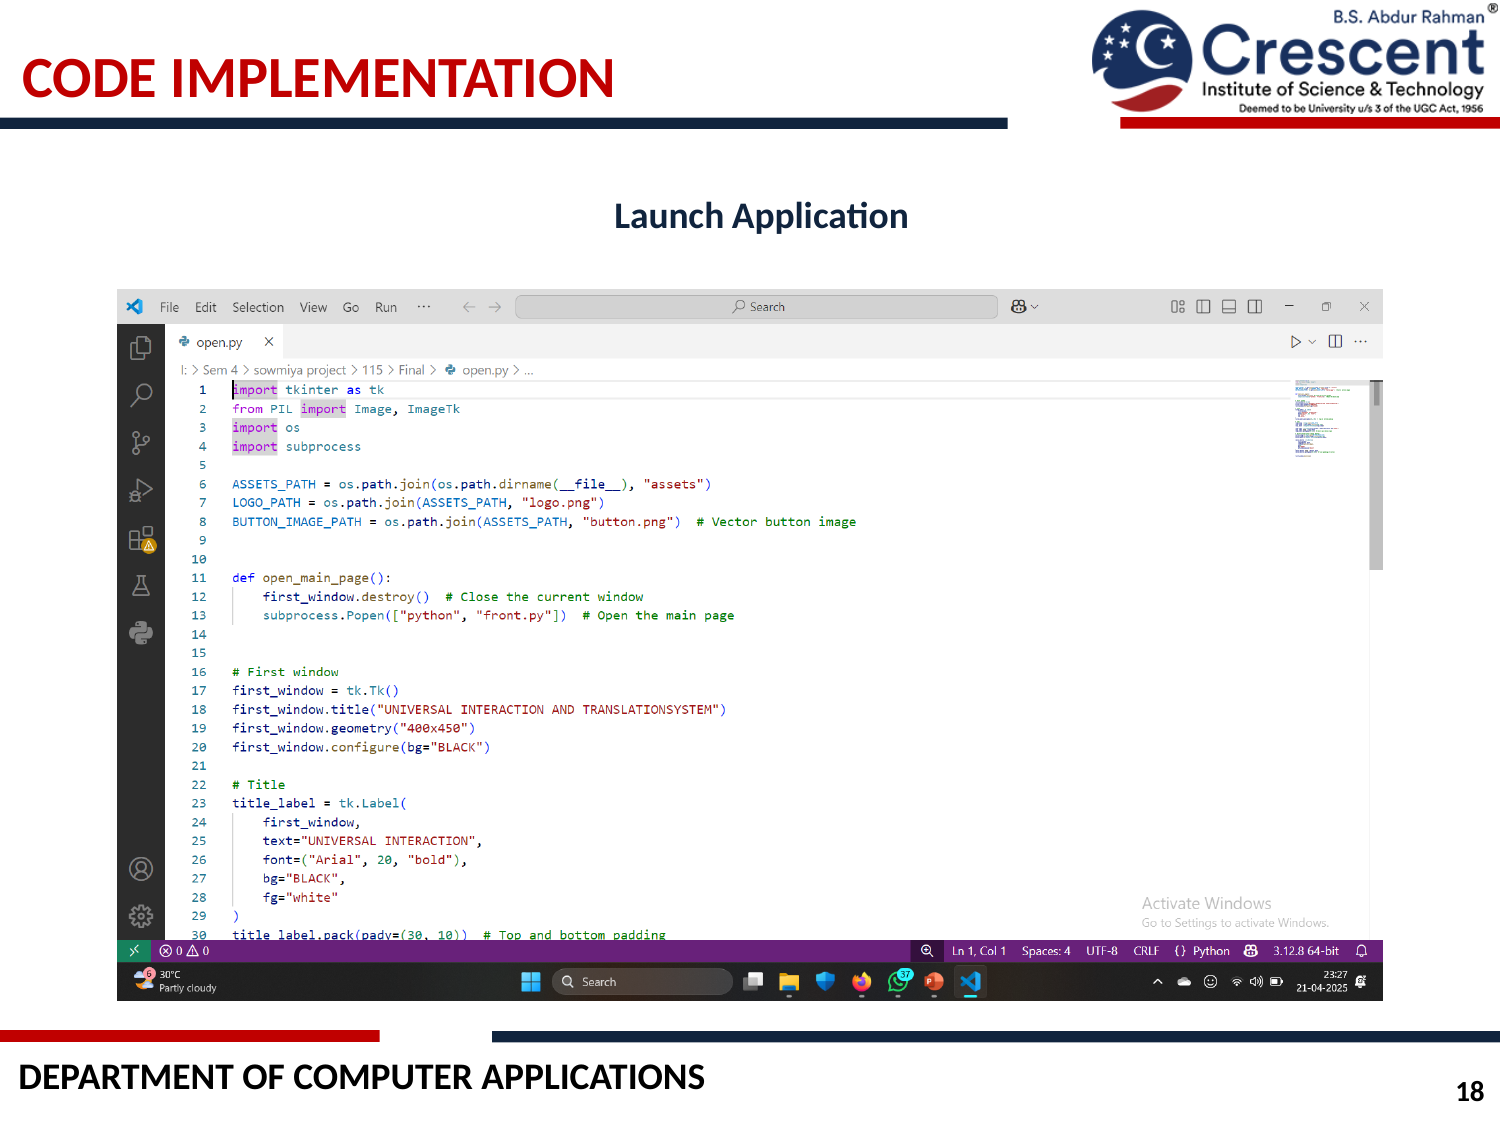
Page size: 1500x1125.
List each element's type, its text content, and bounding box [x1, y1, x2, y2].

text_box [490, 1029, 1500, 1044]
picture [117, 289, 1383, 1002]
text_box [0, 116, 1010, 131]
text_box CODE IMPLEMENTATION [7, 31, 632, 117]
text_box [0, 1028, 382, 1044]
text_box DEPARTMENT OF COMPUTER APPLICATIONS [3, 1044, 722, 1105]
text_box Launch Application [466, 183, 1058, 244]
slide_number 18 [1149, 1059, 1500, 1120]
picture [1092, 2, 1498, 114]
text_box [1118, 120, 1500, 131]
